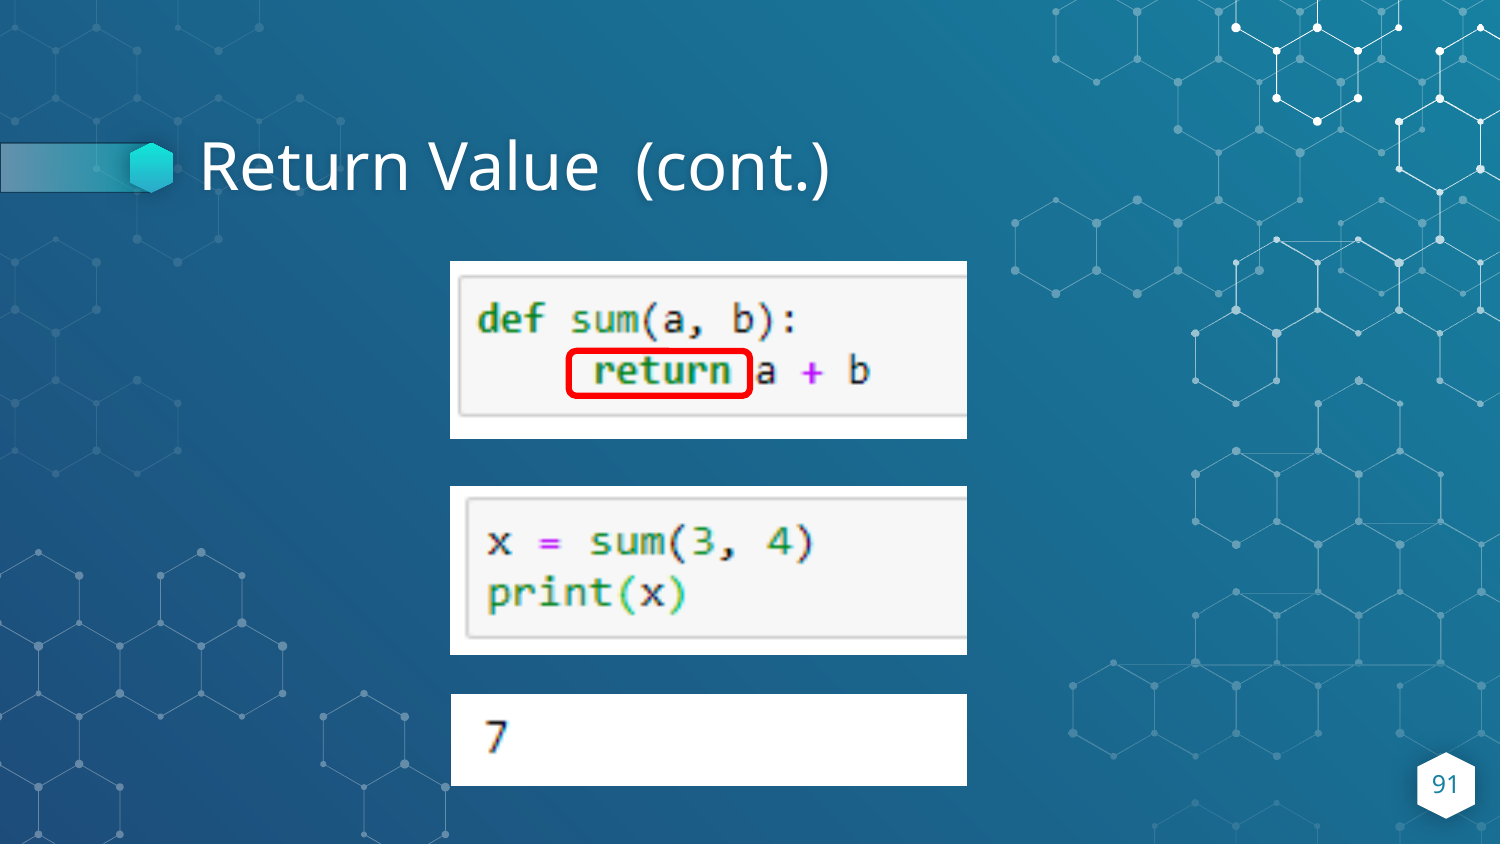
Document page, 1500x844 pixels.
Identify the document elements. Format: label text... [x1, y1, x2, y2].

title Return Value (cont.) [198, 140, 1302, 198]
picture [451, 693, 967, 786]
slide_number 91 [1417, 752, 1475, 819]
picture [449, 486, 967, 655]
picture [449, 261, 967, 440]
